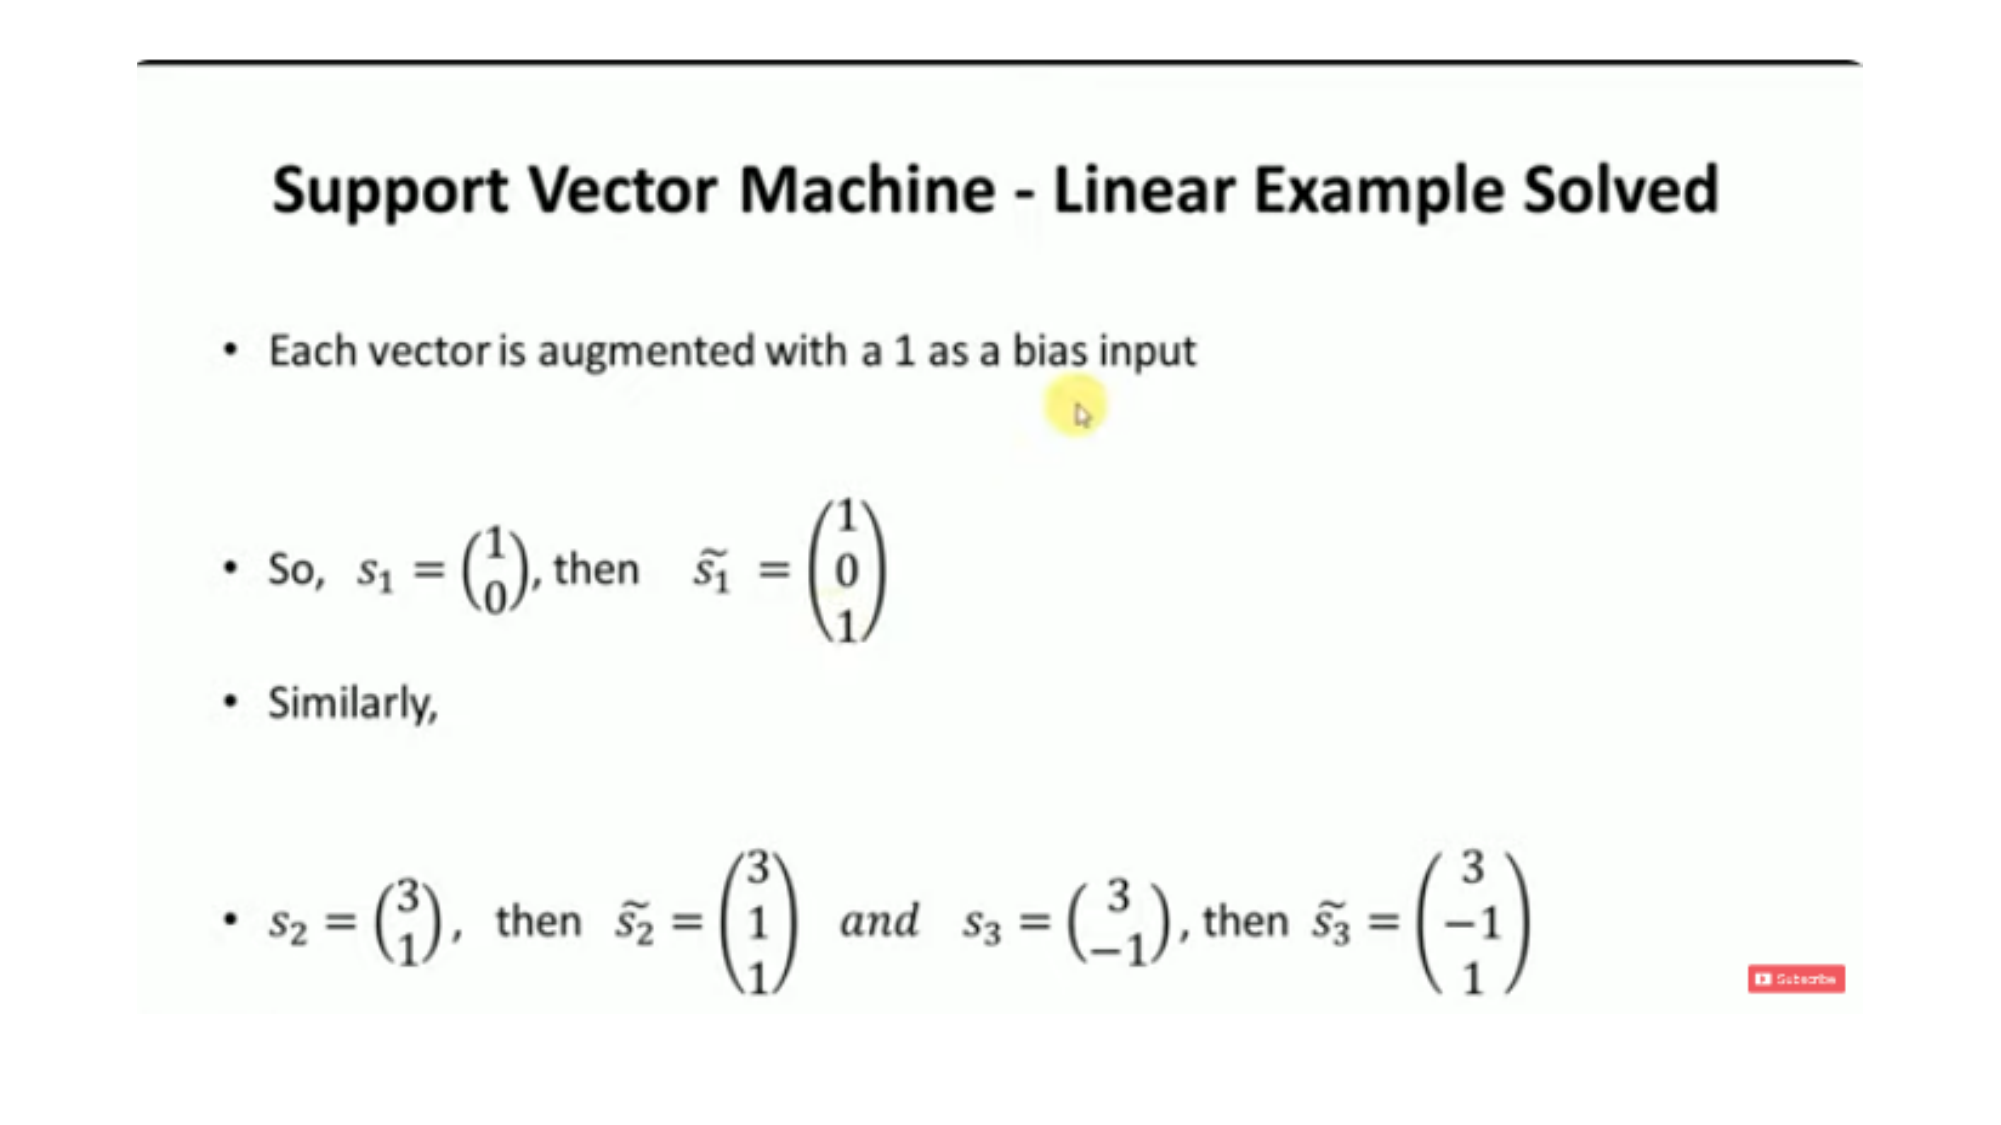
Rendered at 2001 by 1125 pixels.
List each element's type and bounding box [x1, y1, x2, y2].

list [137, 36, 1863, 1014]
